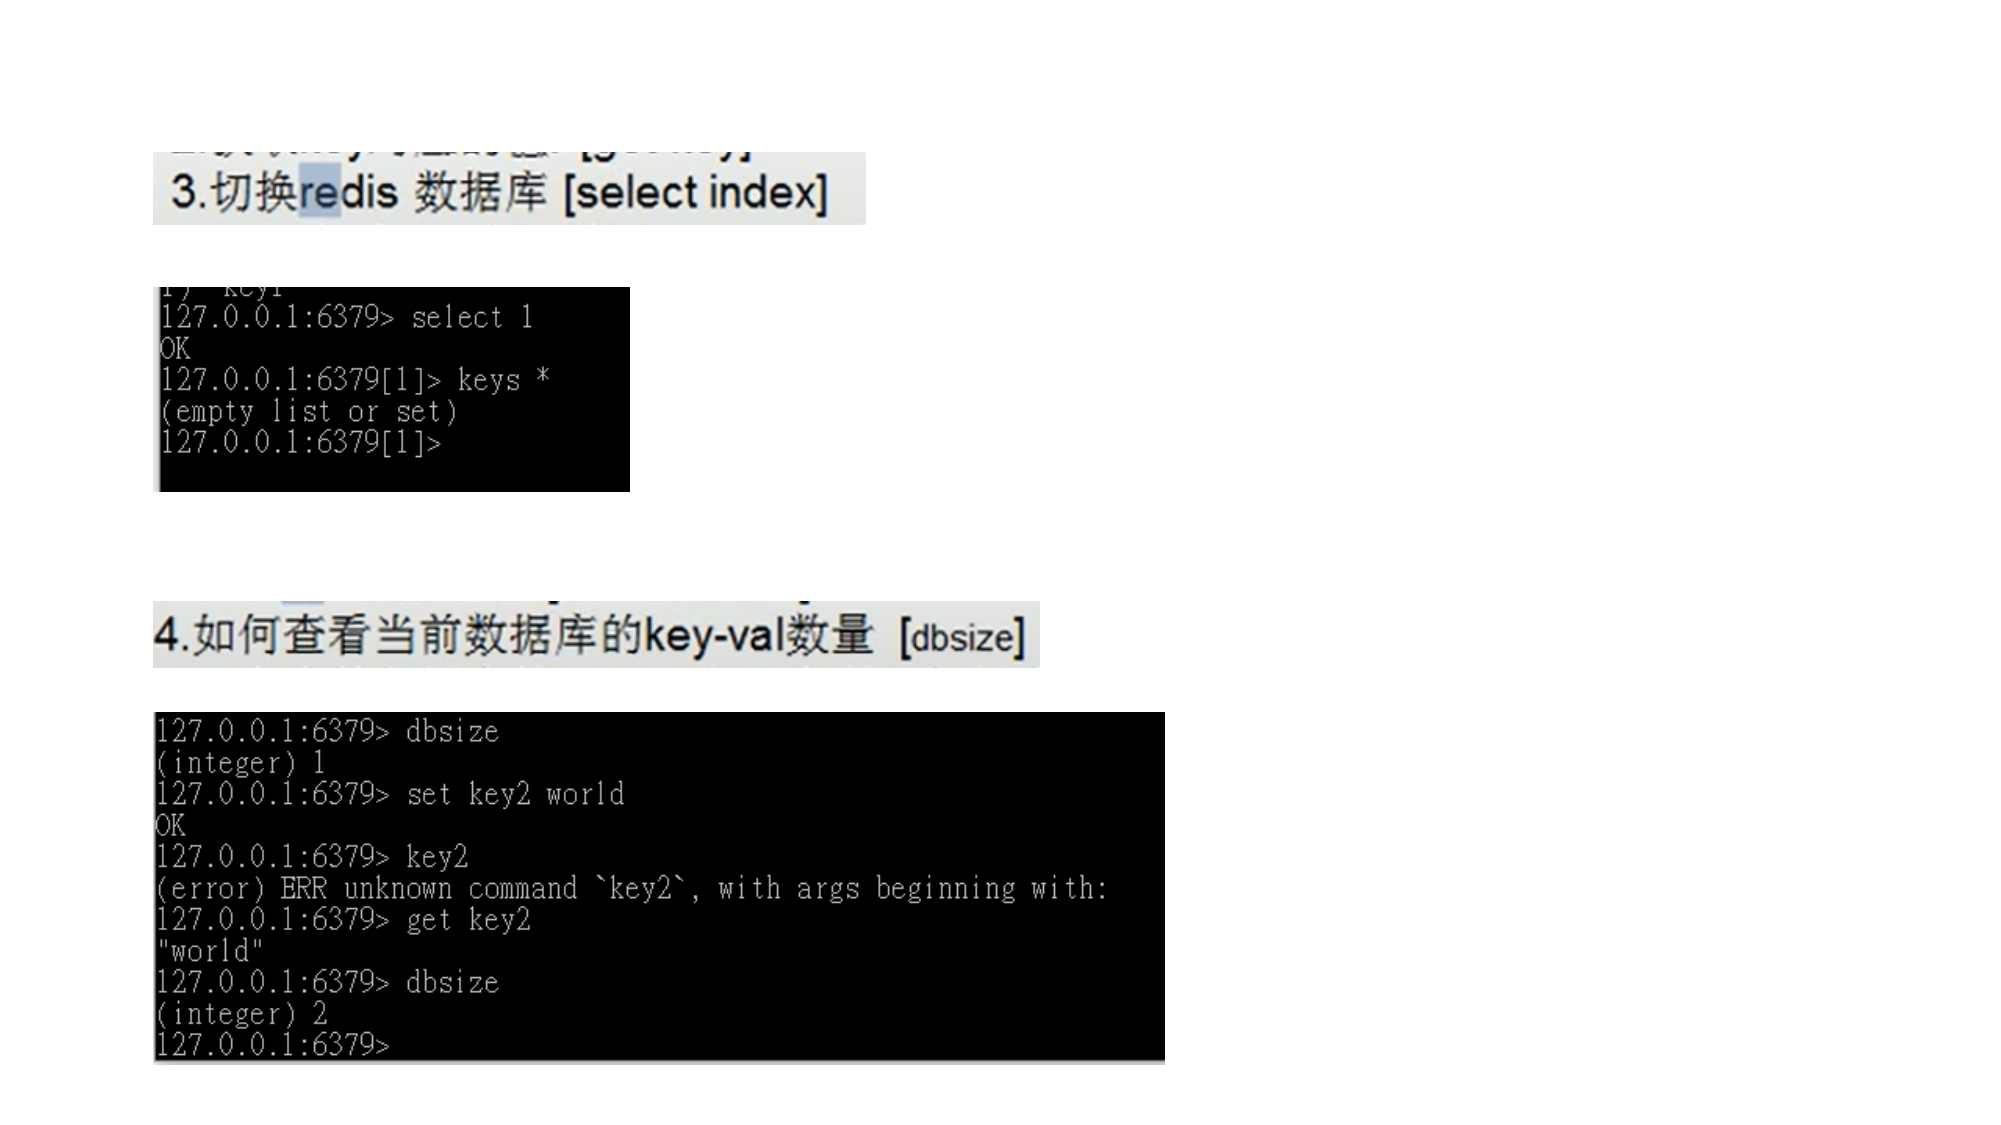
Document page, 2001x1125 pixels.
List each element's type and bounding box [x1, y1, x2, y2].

picture [153, 601, 1040, 668]
picture [153, 287, 630, 492]
picture [153, 712, 1165, 1065]
picture [153, 152, 866, 225]
